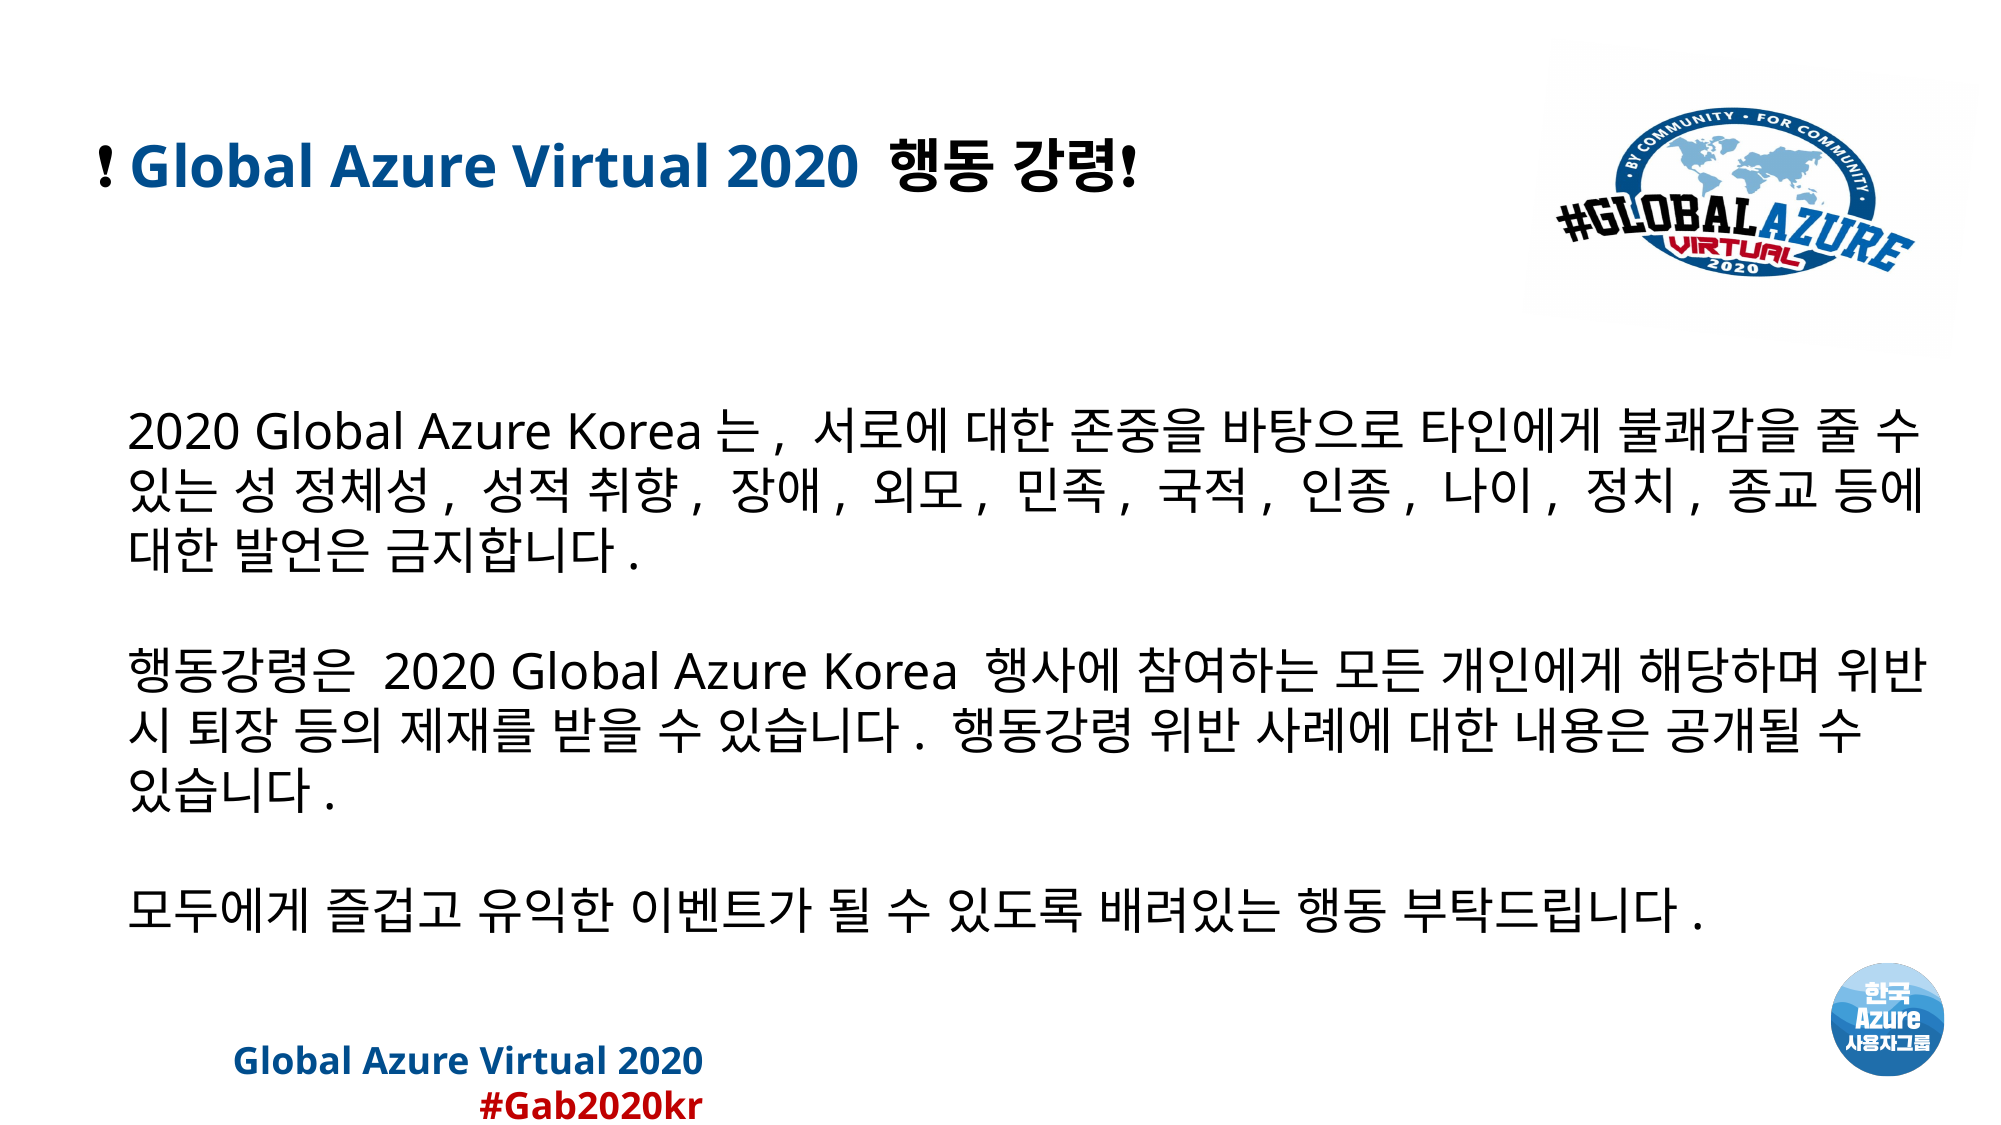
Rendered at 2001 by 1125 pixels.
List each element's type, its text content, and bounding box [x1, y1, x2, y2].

text_box Global Azure Virtual 2020 #Gab2020kr [0, 1029, 719, 1125]
picture [1828, 960, 1947, 1079]
text_box 2020 Global Azure Korea는, 서로에 대한 존중을 바탕으로 타인에게 불쾌감을 줄 수 있는 성 정체성, 성적 취향, 장애, 외모, 민족, 국적, 인종, 나이, 정치, 종교 등에 대한 발언은 금지합니다. 행동강령은 2020 Global Azure Korea 행사에 참여하는 모든 개인에게 해당하며 위반 시 퇴장 등의 제재를 받을 수 있습니다. 행동강령 위반 사례에 대한 내용은 공개될 수 있습니다. 모두에게 즐겁고 유익한 이벤트가 될 수 있도록 배려있는 행동 부탁드립니다. [112, 392, 1951, 947]
text_box ❗ Global Azure Virtual 2020 행동 강령❗ [81, 122, 1535, 207]
picture [1523, 39, 1979, 358]
